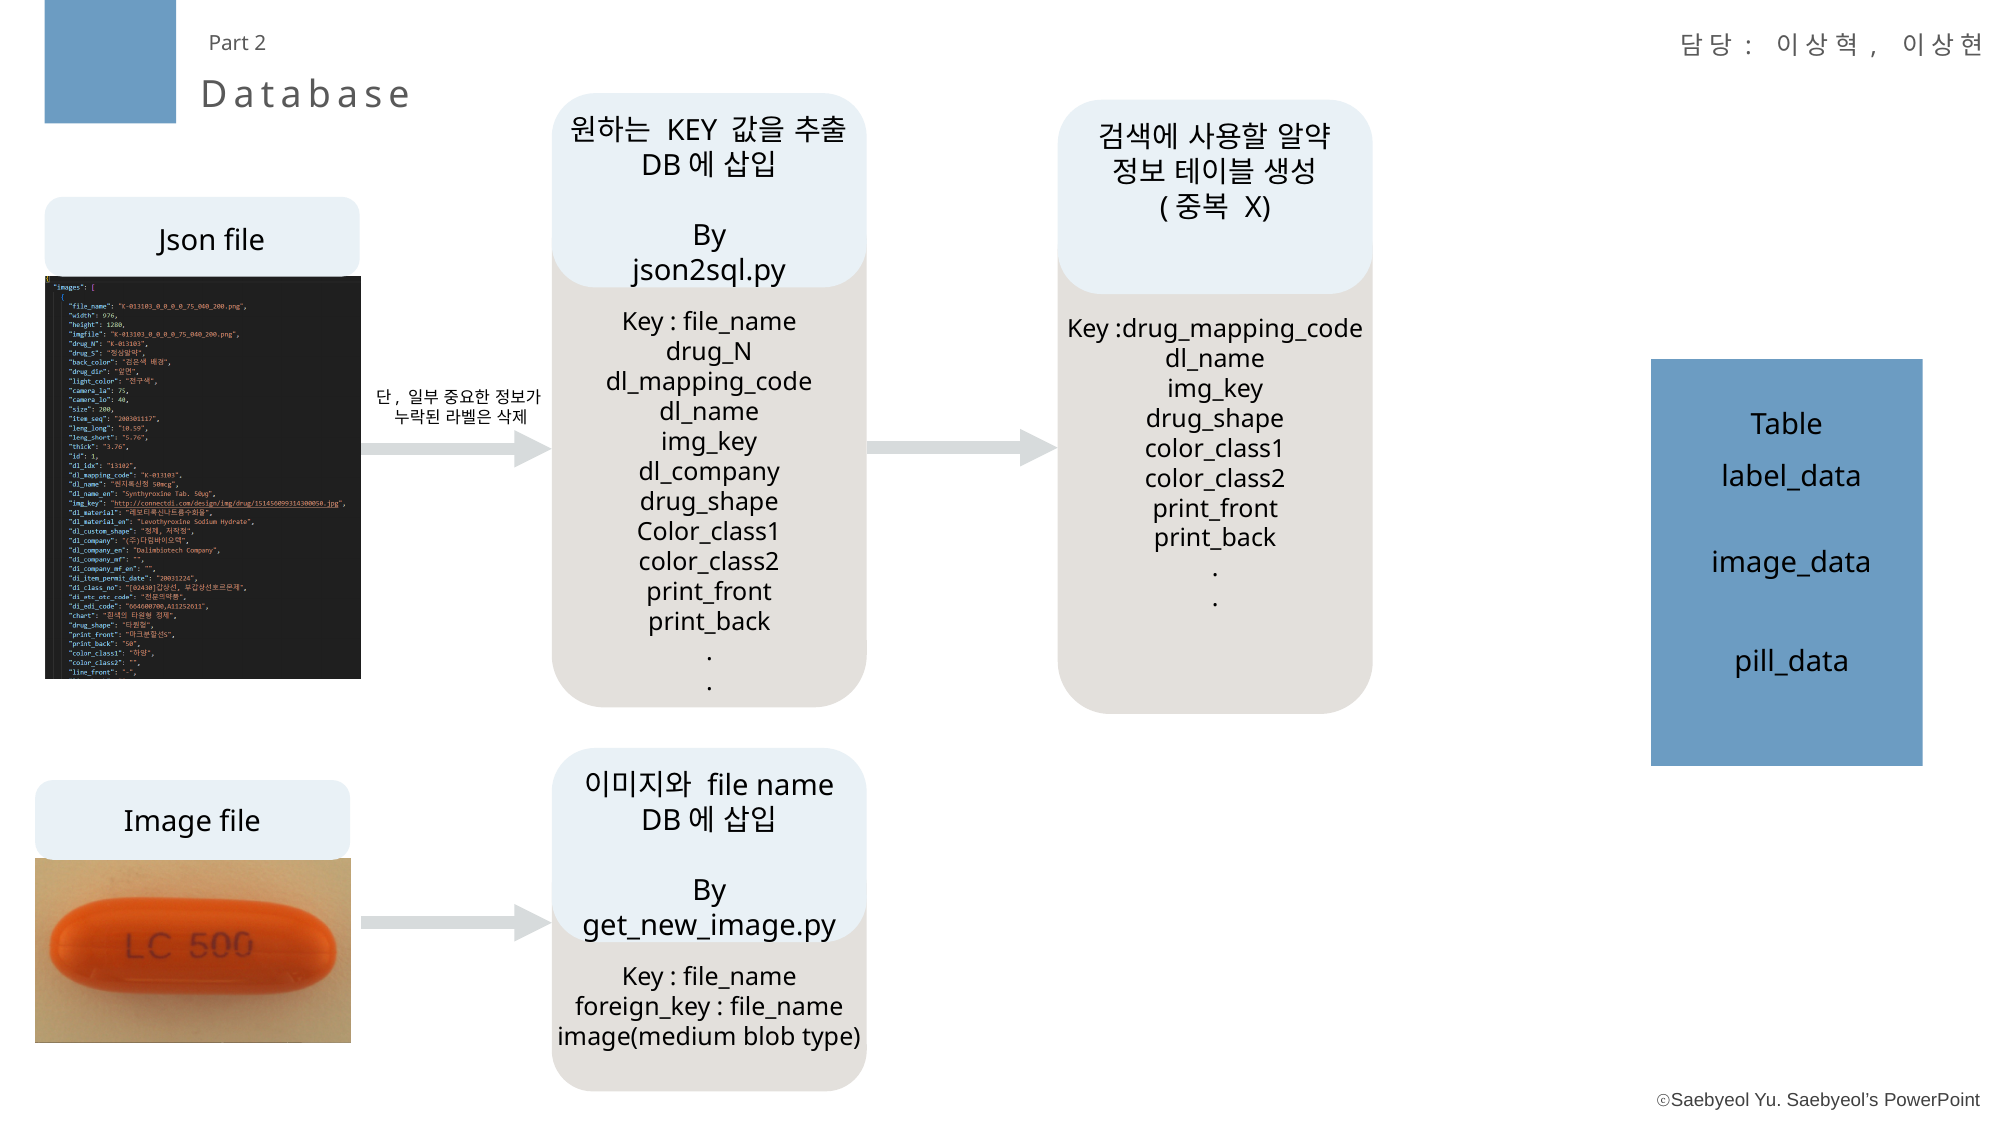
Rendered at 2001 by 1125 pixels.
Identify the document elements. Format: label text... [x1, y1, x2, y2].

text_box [1057, 99, 1373, 715]
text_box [44, 196, 361, 679]
text_box 단, 일부 중요한 정보가 누락된 라벨은 삭제 [361, 379, 551, 434]
picture [35, 858, 351, 1043]
text_box label_data [1706, 449, 1877, 500]
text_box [551, 93, 867, 708]
text_box [44, 0, 177, 124]
text_box [34, 779, 352, 858]
text_box Table [1735, 397, 1838, 448]
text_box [551, 747, 867, 1092]
text_box image_data [1696, 535, 1887, 586]
text_box pill_data [1719, 635, 1864, 685]
text_box [1650, 358, 1924, 767]
text_box Database [185, 62, 425, 123]
text_box 담당: 이상혁, 이상현 [1665, 22, 2000, 68]
text_box Image file [109, 795, 276, 845]
text_box Part 2 [193, 22, 282, 62]
